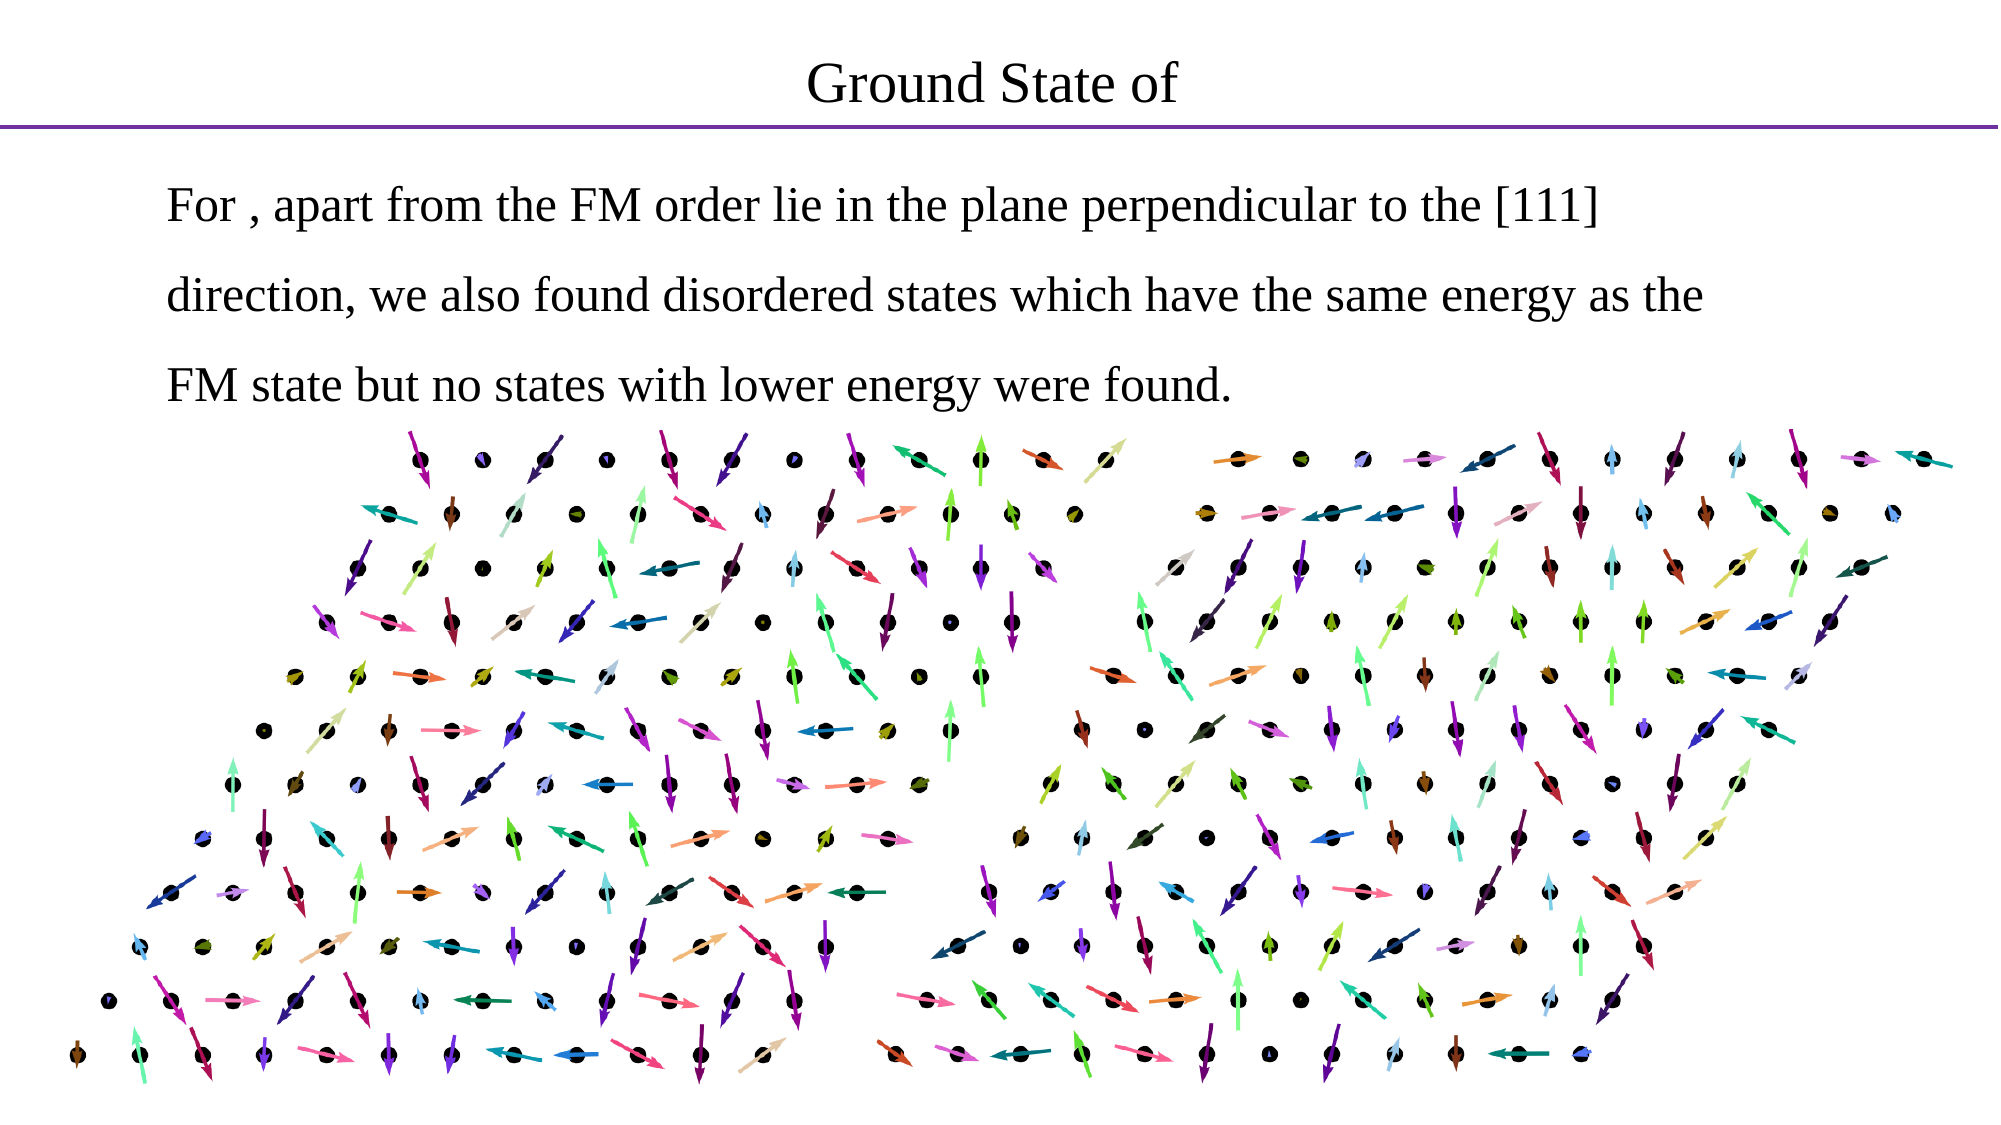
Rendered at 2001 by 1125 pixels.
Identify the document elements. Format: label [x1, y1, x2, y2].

text_box [0, 401, 2000, 1112]
